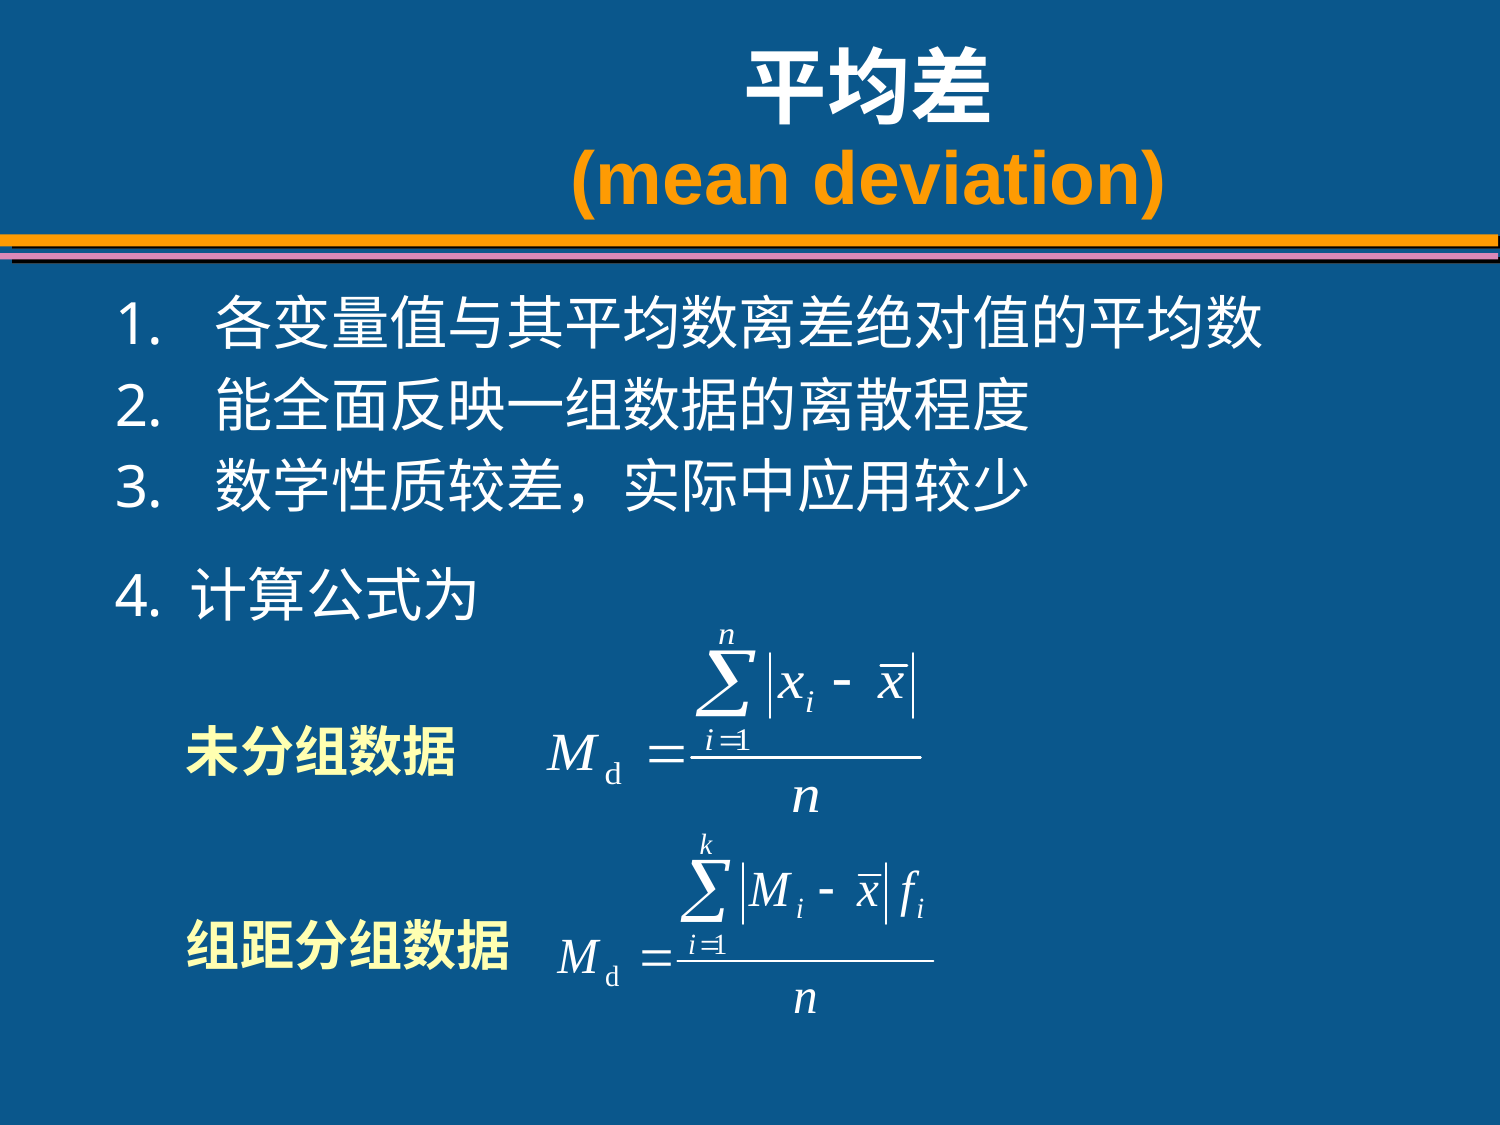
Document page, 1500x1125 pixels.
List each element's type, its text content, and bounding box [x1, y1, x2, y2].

text_box 组距分组数据 [171, 904, 549, 985]
list 各变量值与其平均数离差绝对值的平均数 能全面反映一组数据的离散程度 数学性质较差，实际中应用较少 [99, 278, 1438, 575]
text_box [537, 609, 933, 823]
title 平均差 (mean deviation) [312, 50, 1425, 213]
text_box 计算公式为 [99, 550, 613, 636]
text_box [549, 822, 941, 1023]
text_box 未分组数据 [171, 709, 537, 810]
